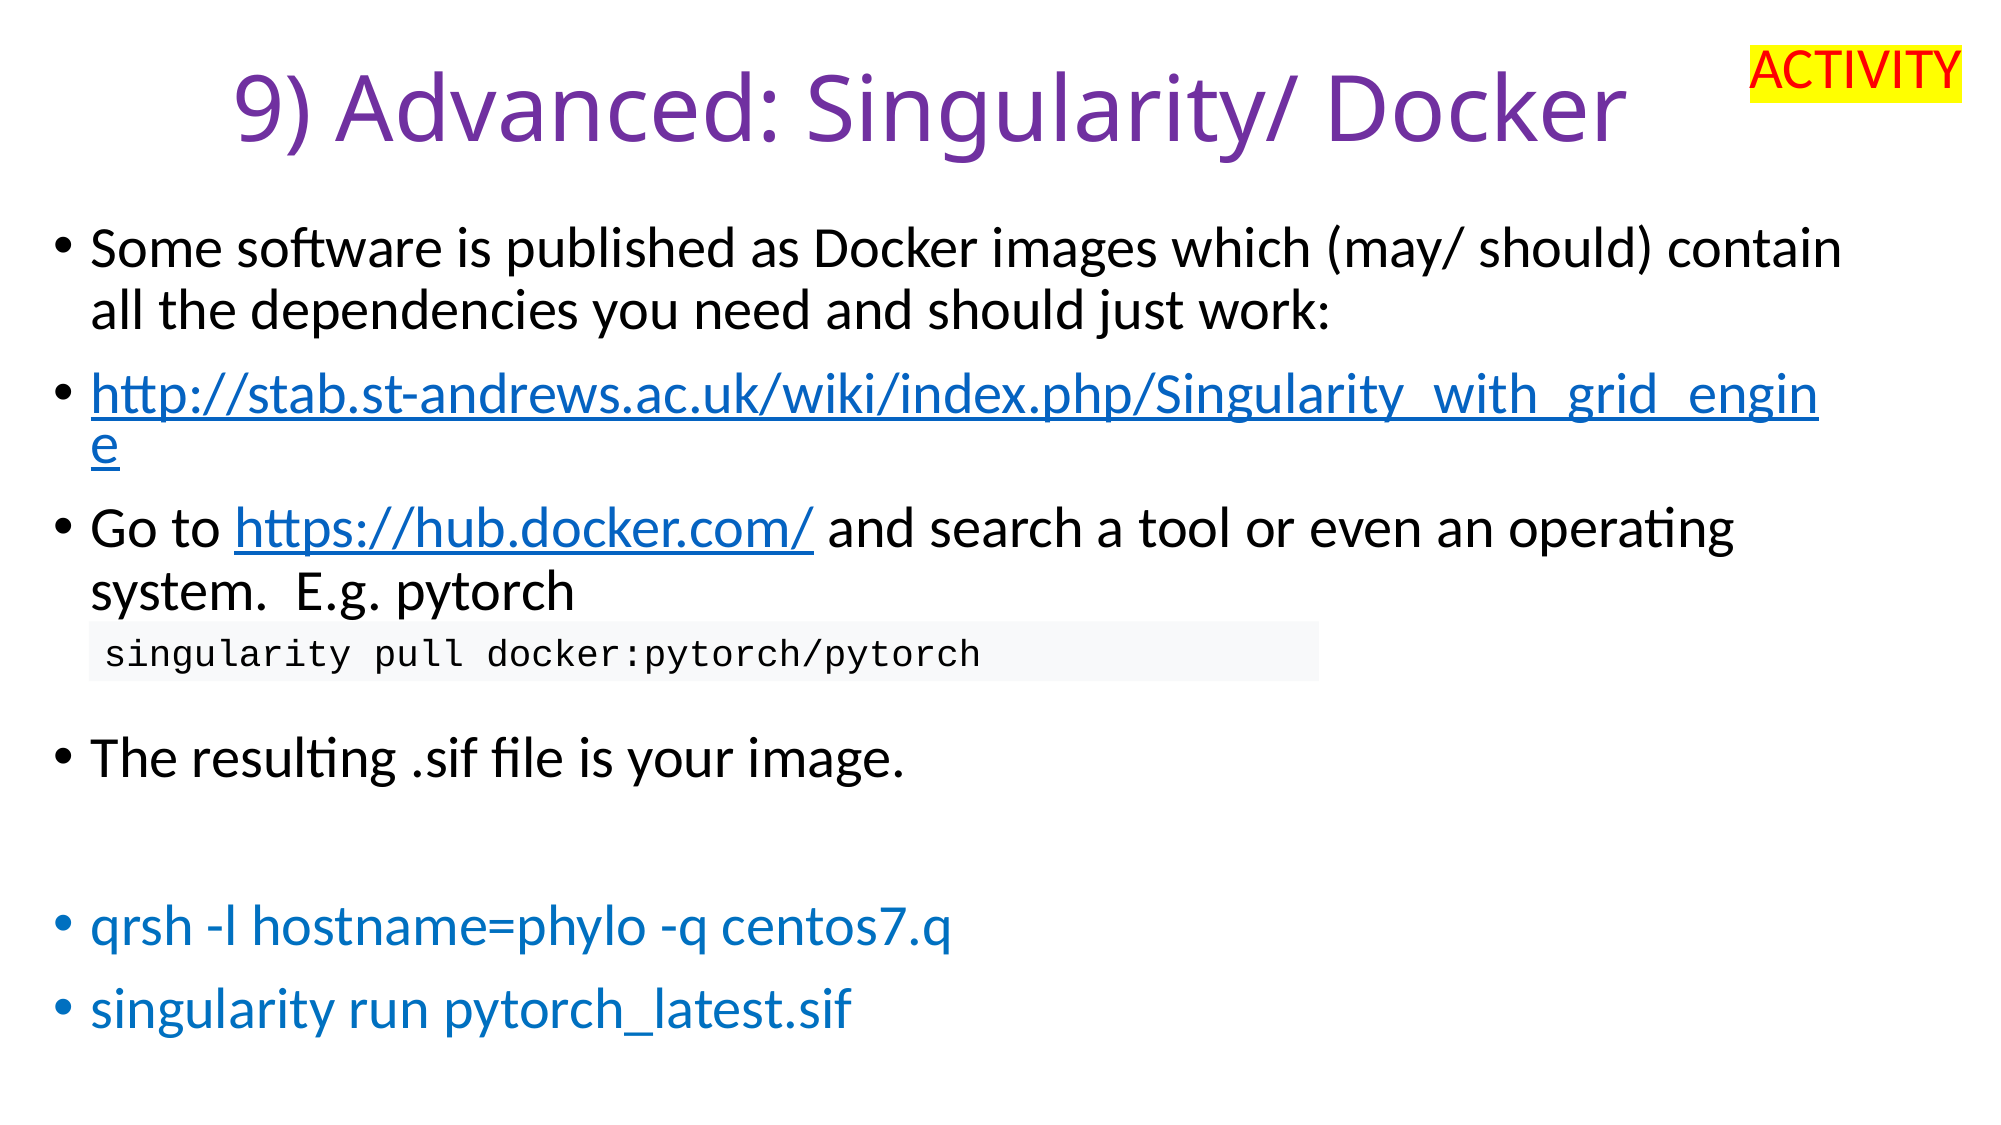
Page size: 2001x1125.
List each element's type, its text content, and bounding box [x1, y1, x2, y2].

text_box ACTIVITY [1734, 22, 2000, 108]
title 9) Advanced: Singularity/ Docker [0, 3, 1863, 221]
list Some software is published as Docker images which (may/ should) contain all the dependencies you need and should just work: http://stab.st-andrews.ac.uk/wiki/index.php/Singularity_with_grid_engine Go to https://hub.docker.com/ and search a tool or even an operating system. E.g. pytorch The resulting .sif file is your image. qrsh -l hostname=phylo -q centos7.q singularity run pytorch_latest.sif [38, 209, 1863, 1032]
text_box singularity pull docker:pytorch/pytorch [88, 621, 1319, 682]
